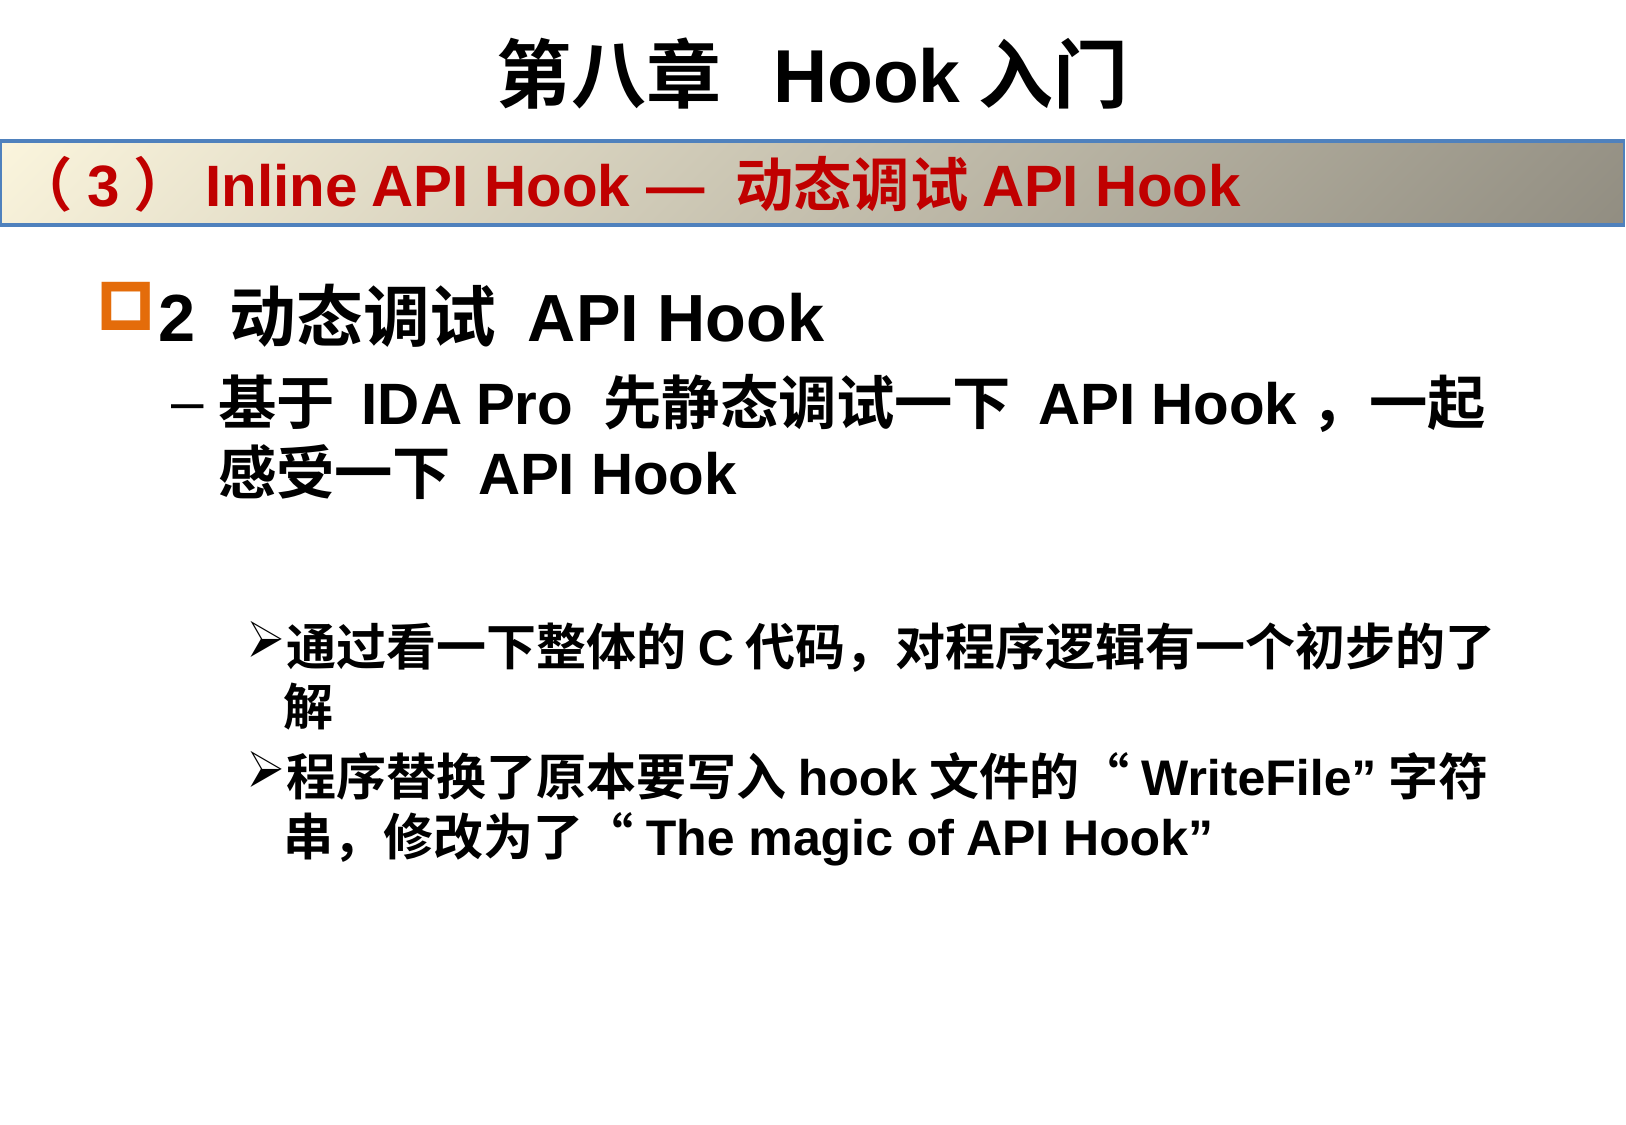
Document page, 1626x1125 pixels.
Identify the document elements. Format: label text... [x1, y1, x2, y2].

title 第八章 Hook入门 [81, 19, 1544, 126]
list 2 动态调试 API Hook 基于 IDA Pro 先静态调试一下 API Hook，一起感受一下 API Hook 通过看一下整体的C代码，对程序逻辑有一个初步的了解 程序替换了原本要写入hook文件的“WriteFile”字符串，修改为了“The magic of API Hook” [81, 267, 1544, 882]
text_box （3）Inline API Hook — 动态调试API Hook [0, 139, 1625, 227]
